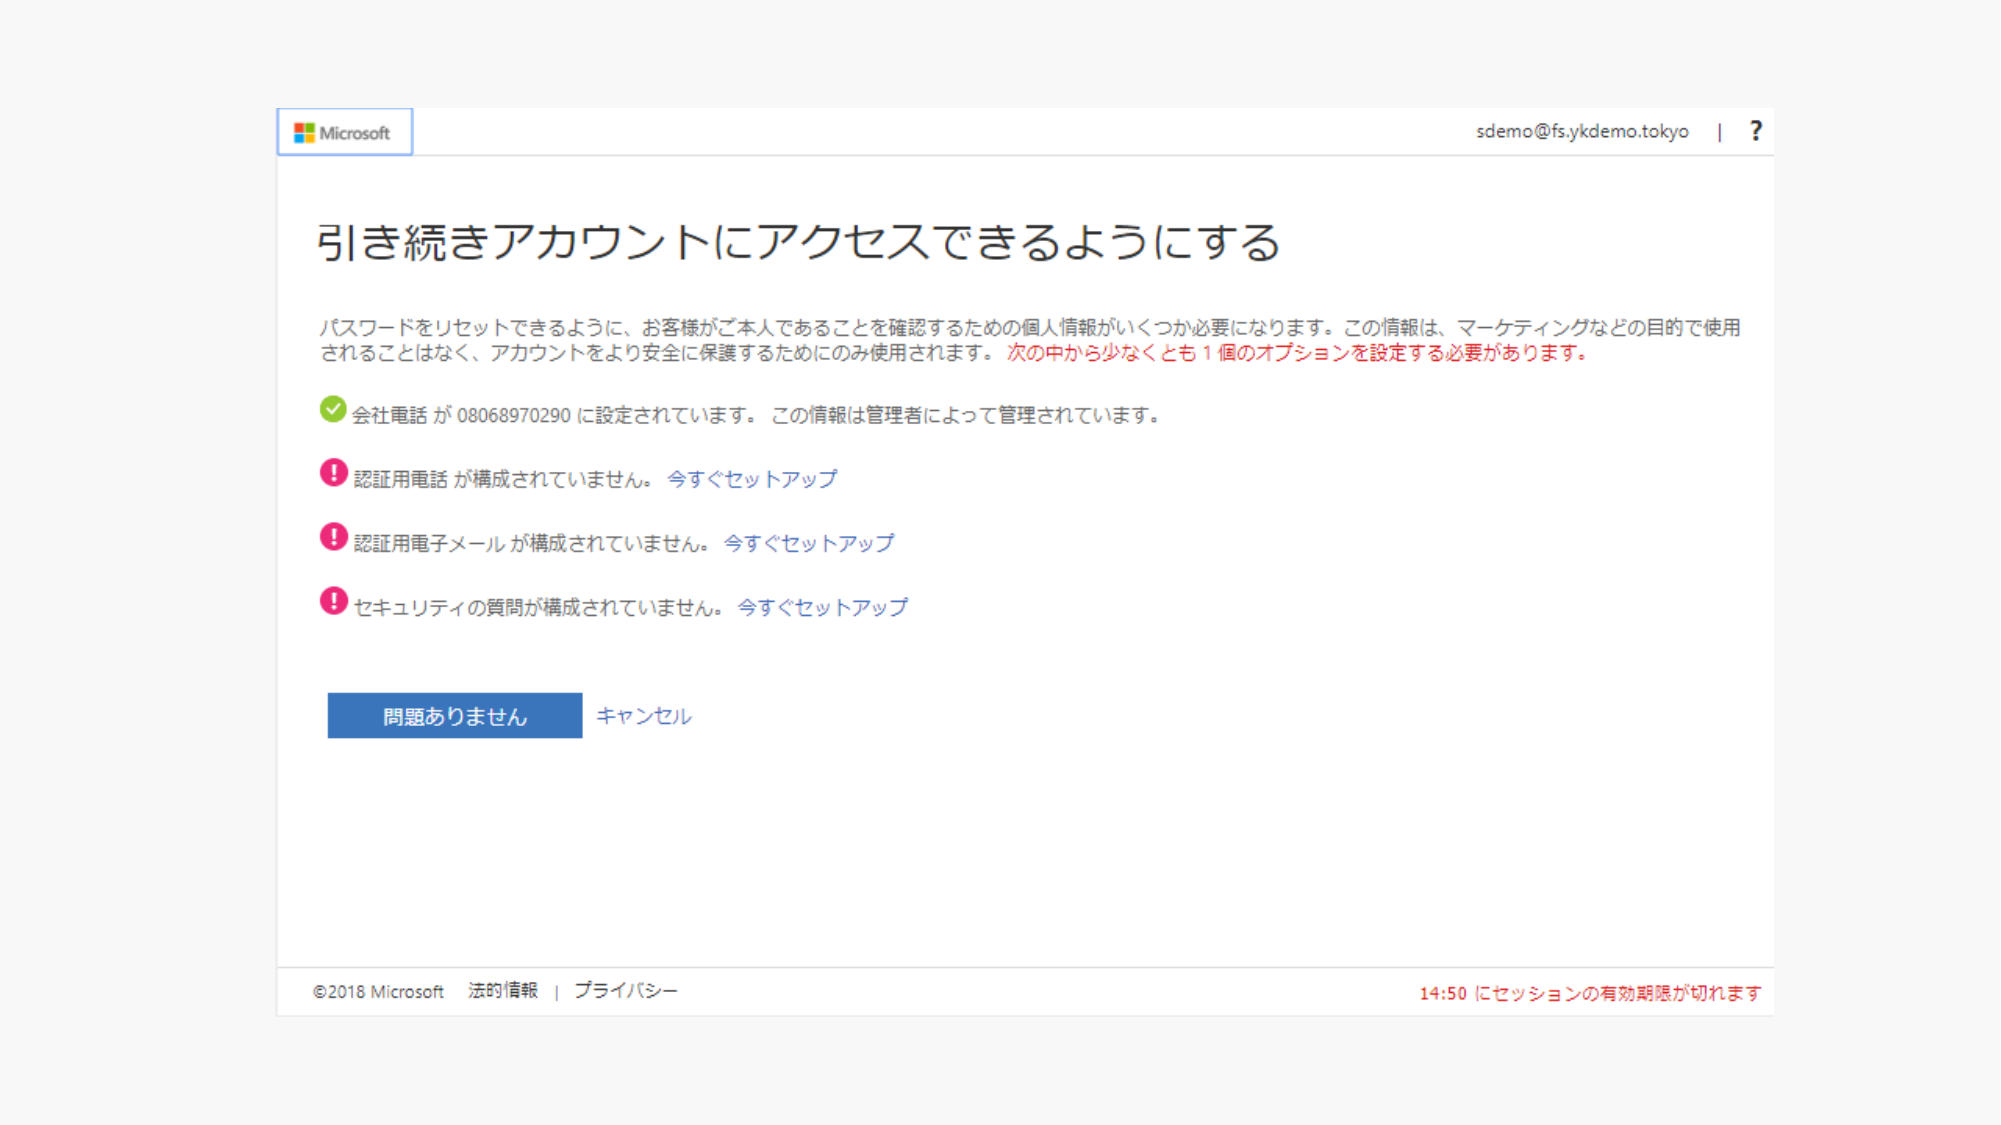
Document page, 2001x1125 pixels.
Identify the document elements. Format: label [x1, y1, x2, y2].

picture [274, 108, 1774, 1017]
